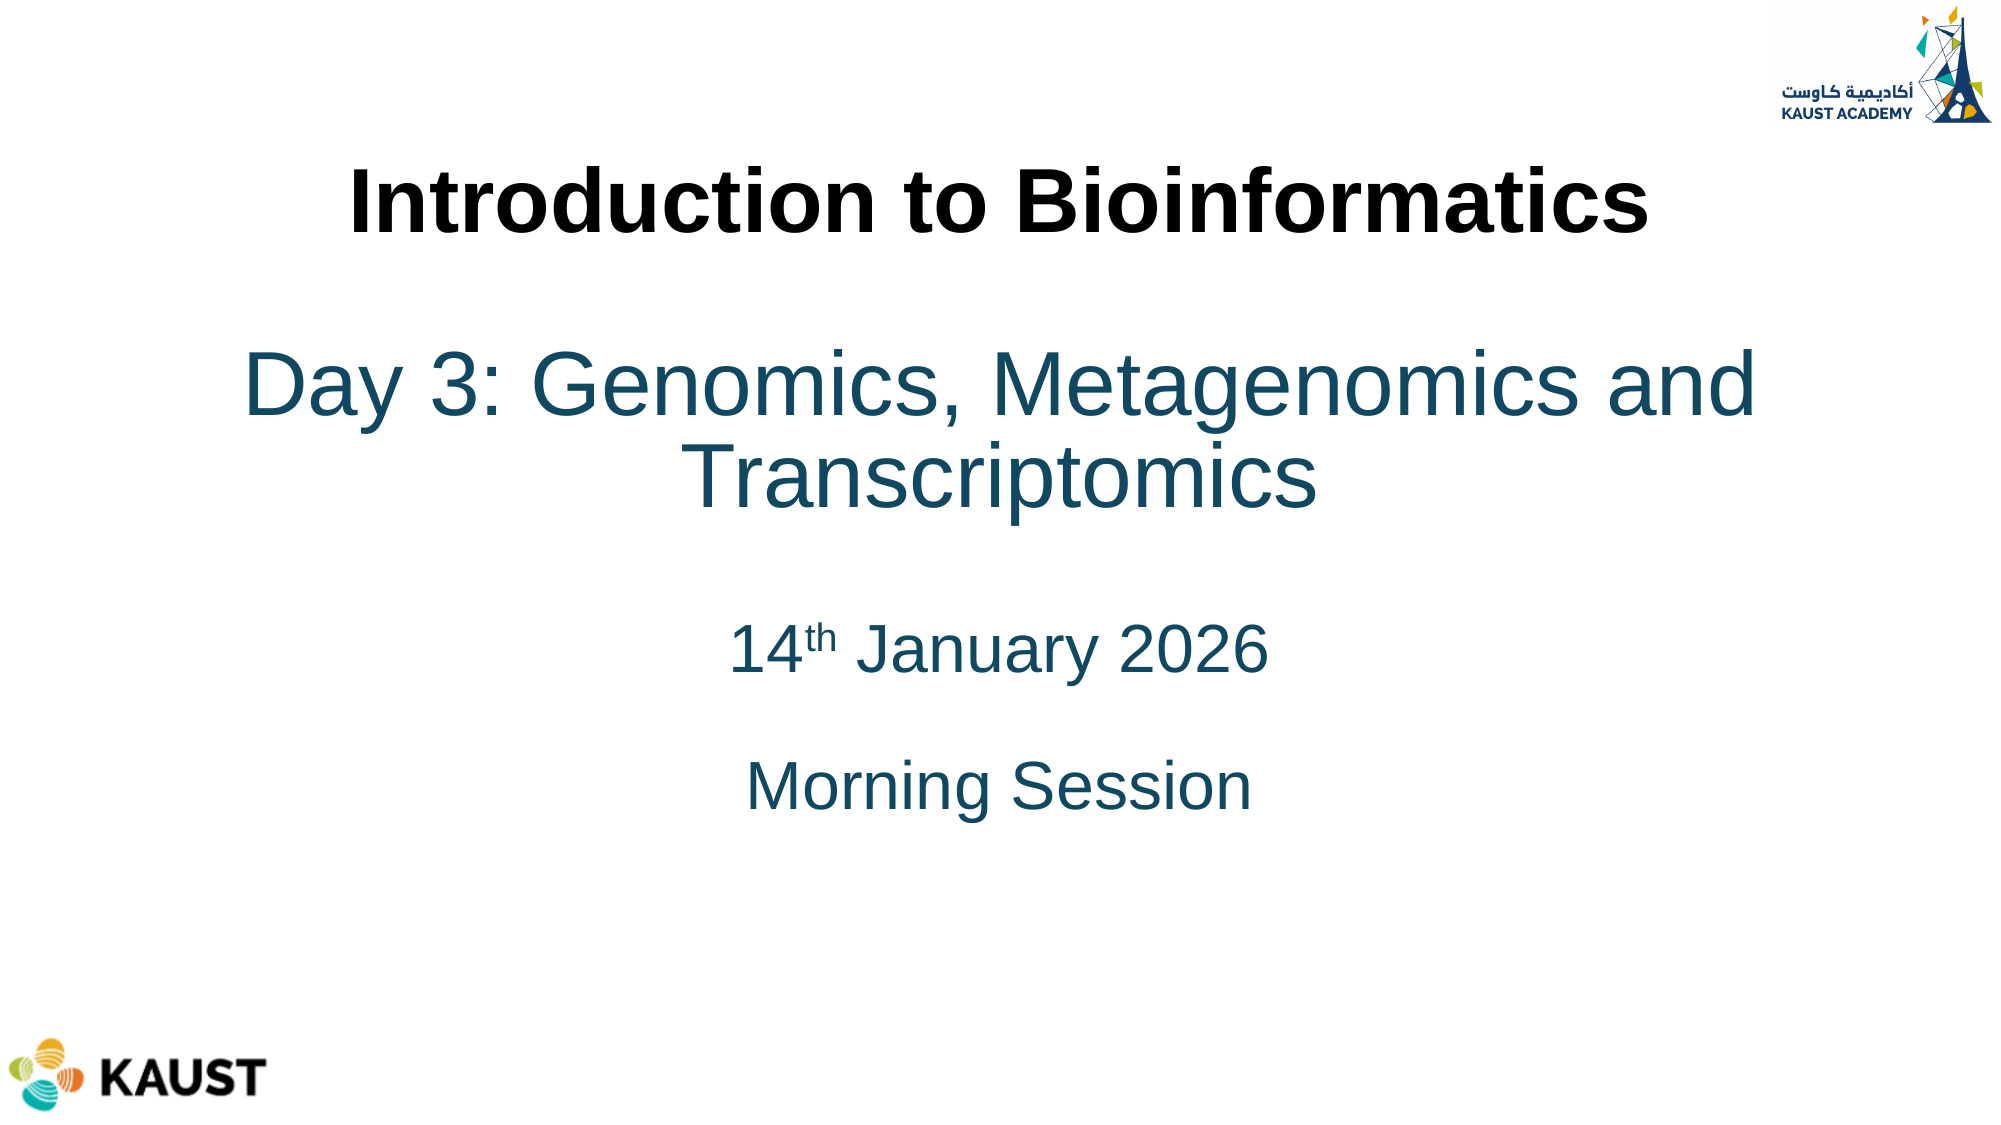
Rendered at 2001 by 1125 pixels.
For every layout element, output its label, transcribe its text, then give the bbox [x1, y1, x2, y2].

picture [1, 1028, 277, 1123]
picture [1774, 0, 2000, 129]
title Introduction to Bioinformatics Day 3: Genomics, Metagenomics and Transcriptomics 14th January 2026 Morning Session [137, 151, 1863, 831]
